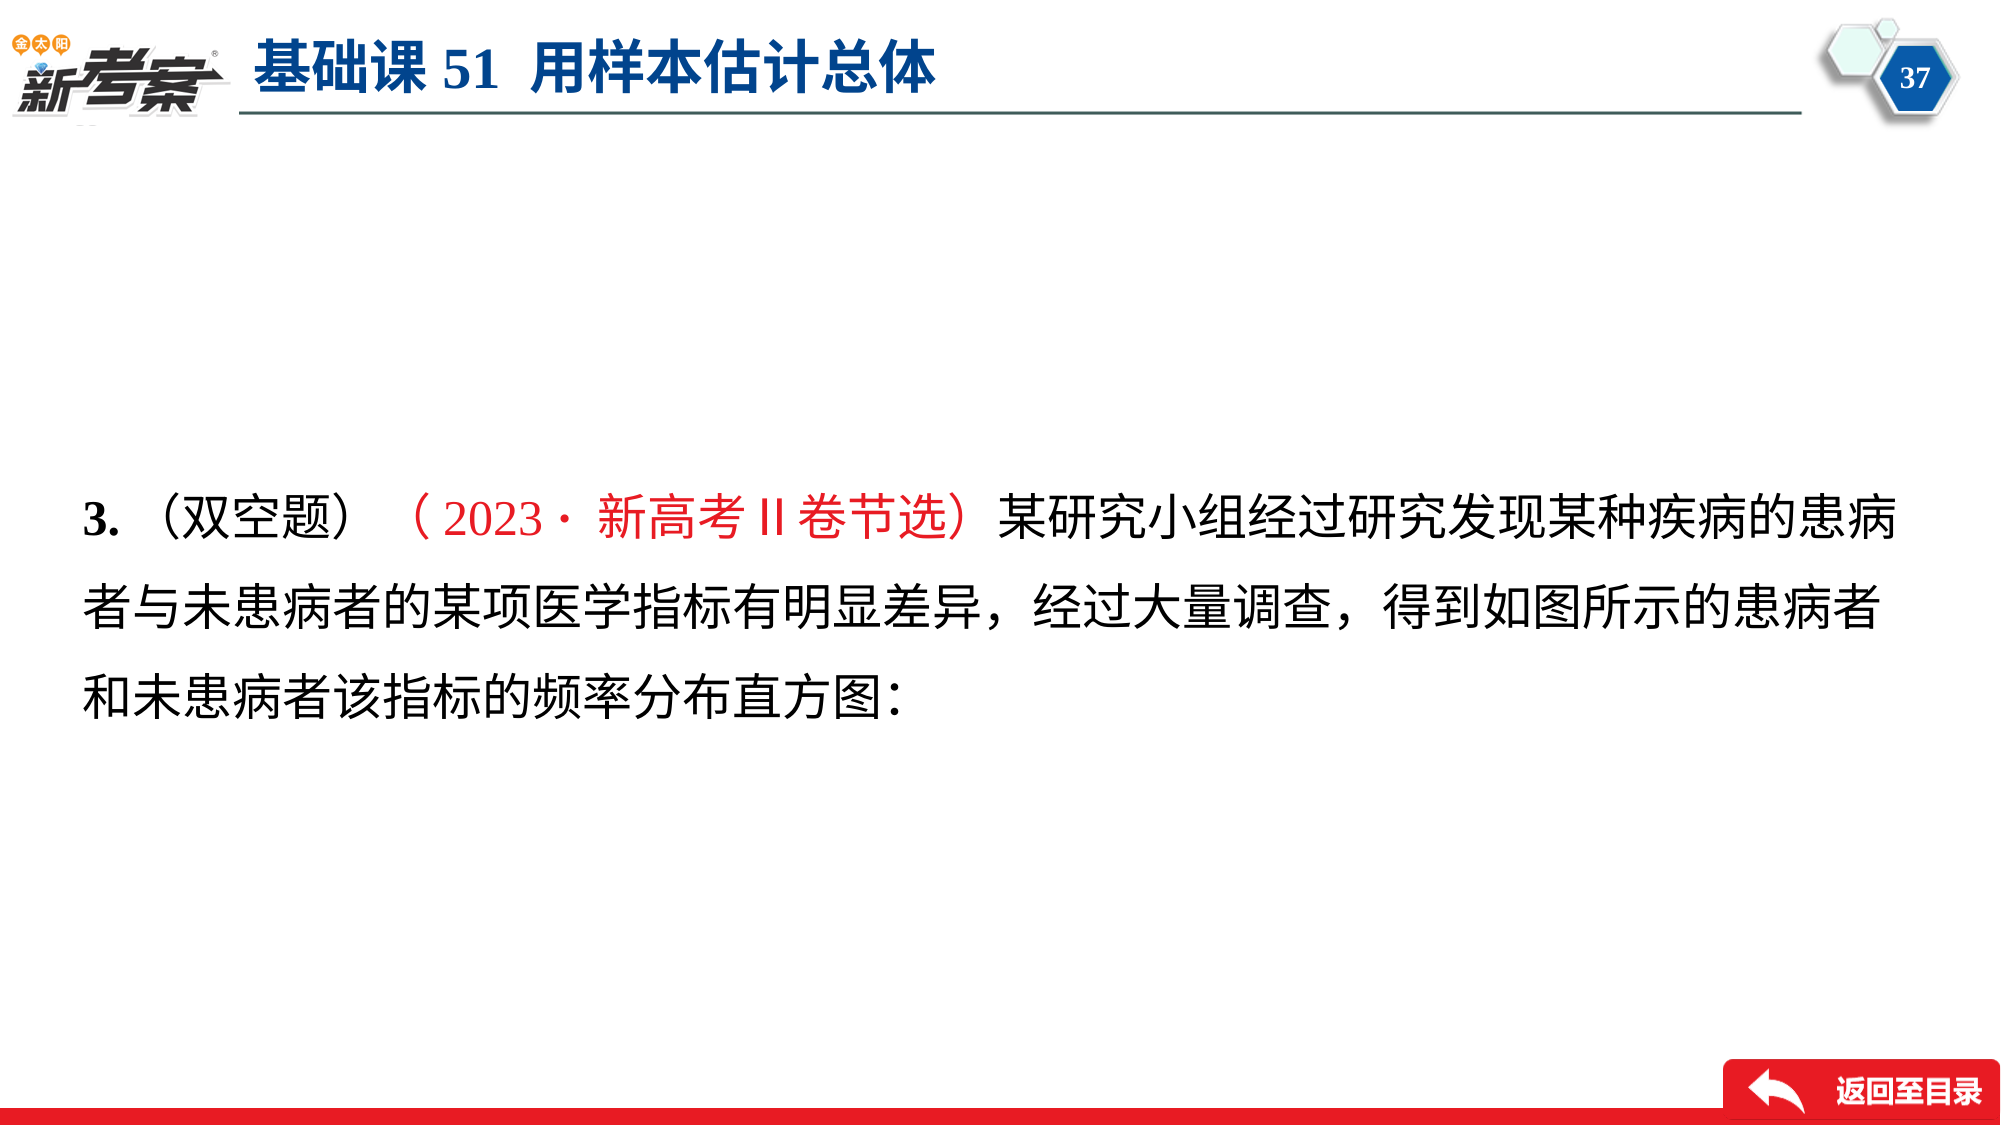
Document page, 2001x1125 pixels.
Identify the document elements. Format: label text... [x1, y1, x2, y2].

text_box 3.（双空题）（2023 · 新高考Ⅱ卷节选）某研究小组经过研究发现某种疾病的患病者与未患病者的某项医学指标有明显差异，经过大量调查，得到如图所示的患病者和未患病者该指标的频率分布直方图： [82, 455, 1917, 717]
picture [0, 0, 2001, 1125]
